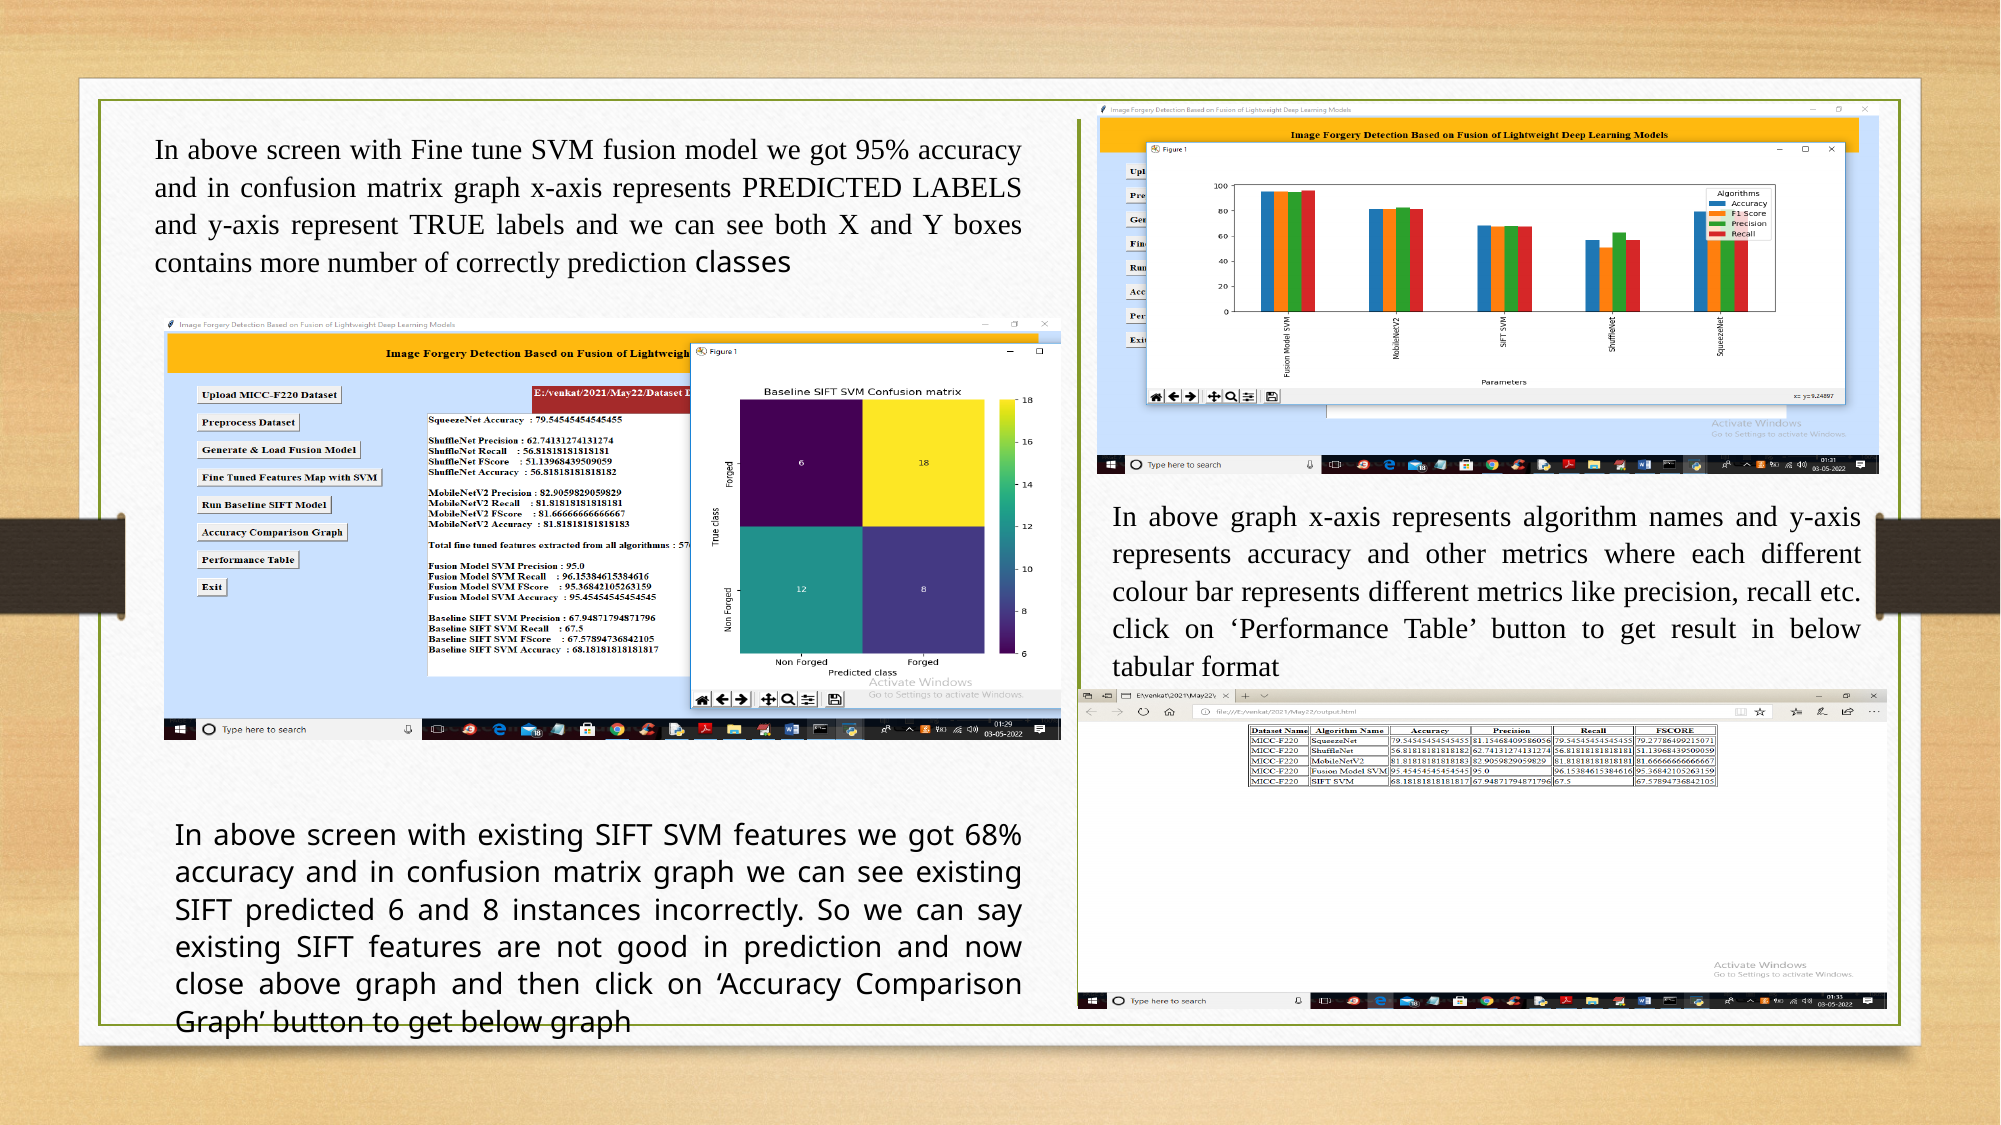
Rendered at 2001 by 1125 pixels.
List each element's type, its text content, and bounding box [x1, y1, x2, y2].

text_box In above screen with Fine tune SVM fusion model we got 95% accuracy and in confusion matrix graph x-axis represents PREDICTED LABELS and y-axis represent TRUE labels and we can see both X and Y boxes contains more number of correctly prediction classes [139, 120, 1039, 286]
picture [0, 0, 2001, 1125]
text_box In above graph x-axis represents algorithm names and y-axis represents accuracy and other metrics where each different colour bar represents different metrics like precision, recall etc. click on ‘Performance Table’ button to get result in below tabular format [1097, 487, 1878, 689]
text_box In above screen with existing SIFT SVM features we got 68% accuracy and in confusion matrix graph we can see existing SIFT predicted 6 and 8 instances incorrectly. So we can say existing SIFT features are not good in prediction and now close above graph and then click on ‘Accuracy Comparison Graph’ button to get below graph [160, 806, 1039, 1046]
